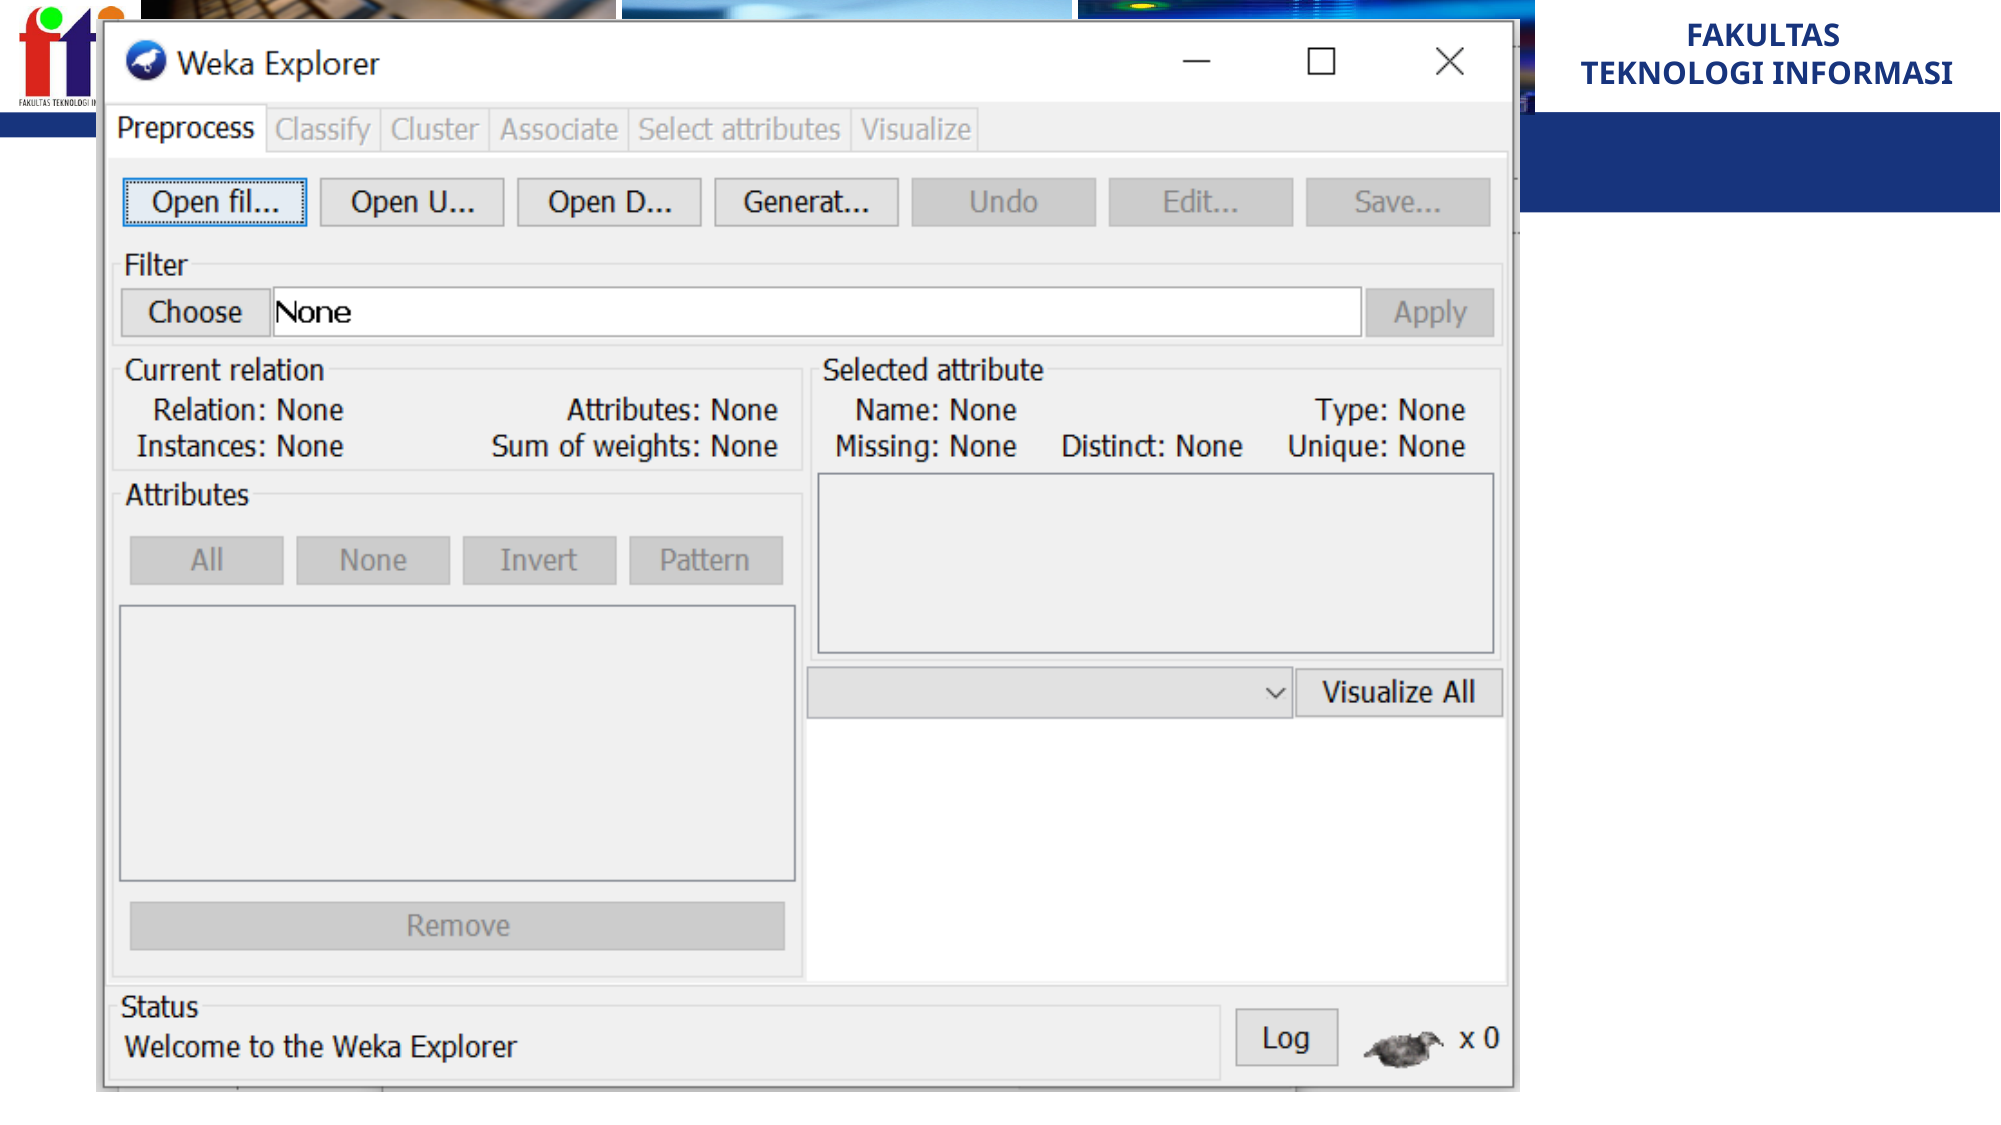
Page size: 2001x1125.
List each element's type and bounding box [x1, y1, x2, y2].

picture [19, 0, 1535, 1092]
